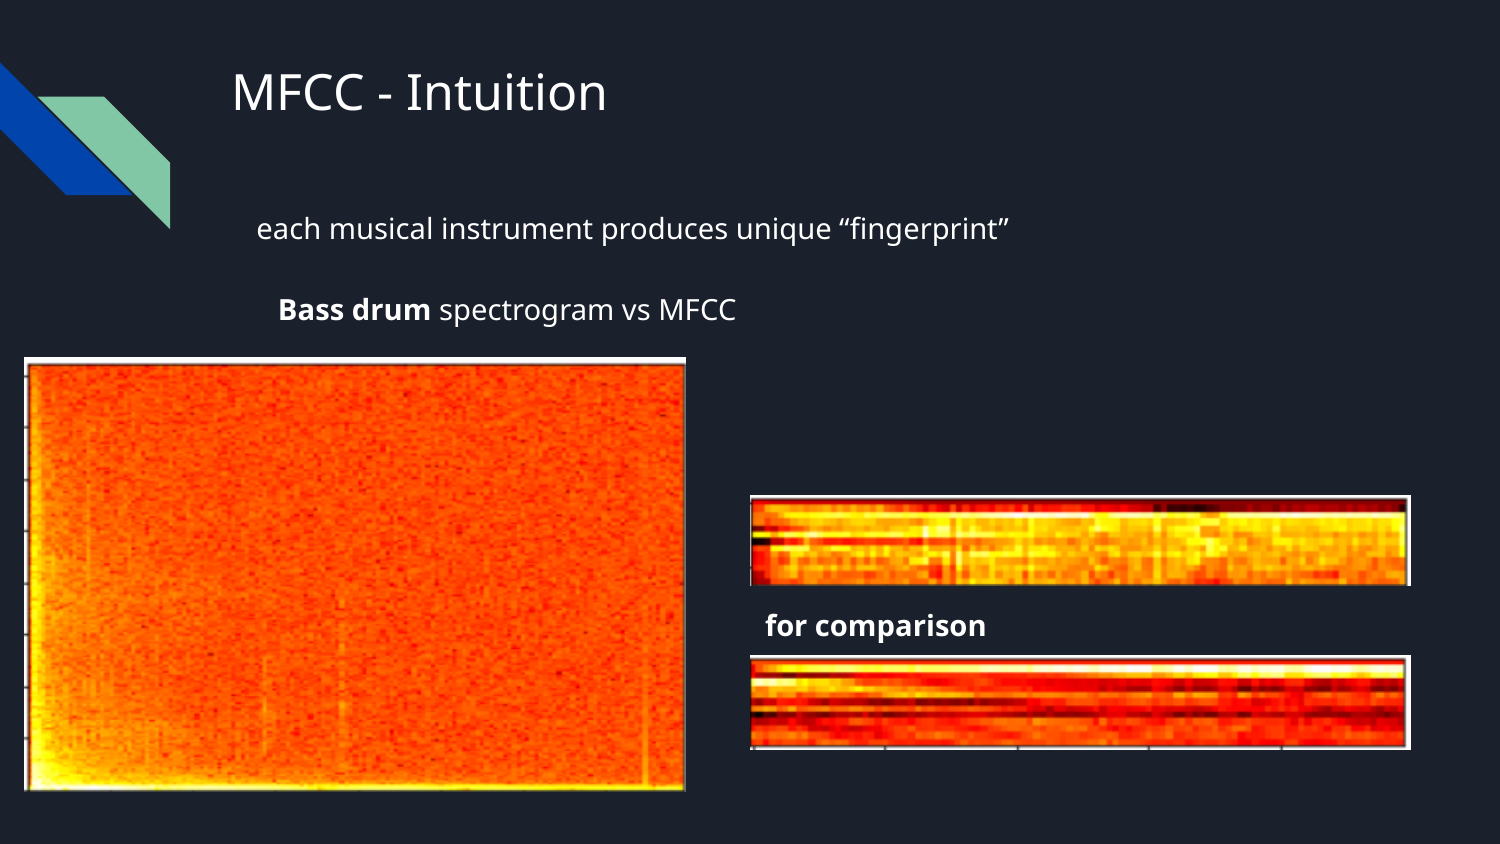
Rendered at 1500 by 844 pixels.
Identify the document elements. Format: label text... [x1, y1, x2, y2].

title for comparison [750, 592, 1500, 694]
title MFCC - Intuition [216, 45, 1372, 196]
picture [749, 494, 1412, 586]
picture [24, 357, 687, 792]
title Bass drum spectrogram vs MFCC [262, 276, 1418, 358]
title each musical instrument produces unique “fingerprint” [241, 195, 1397, 277]
picture [749, 655, 1412, 750]
